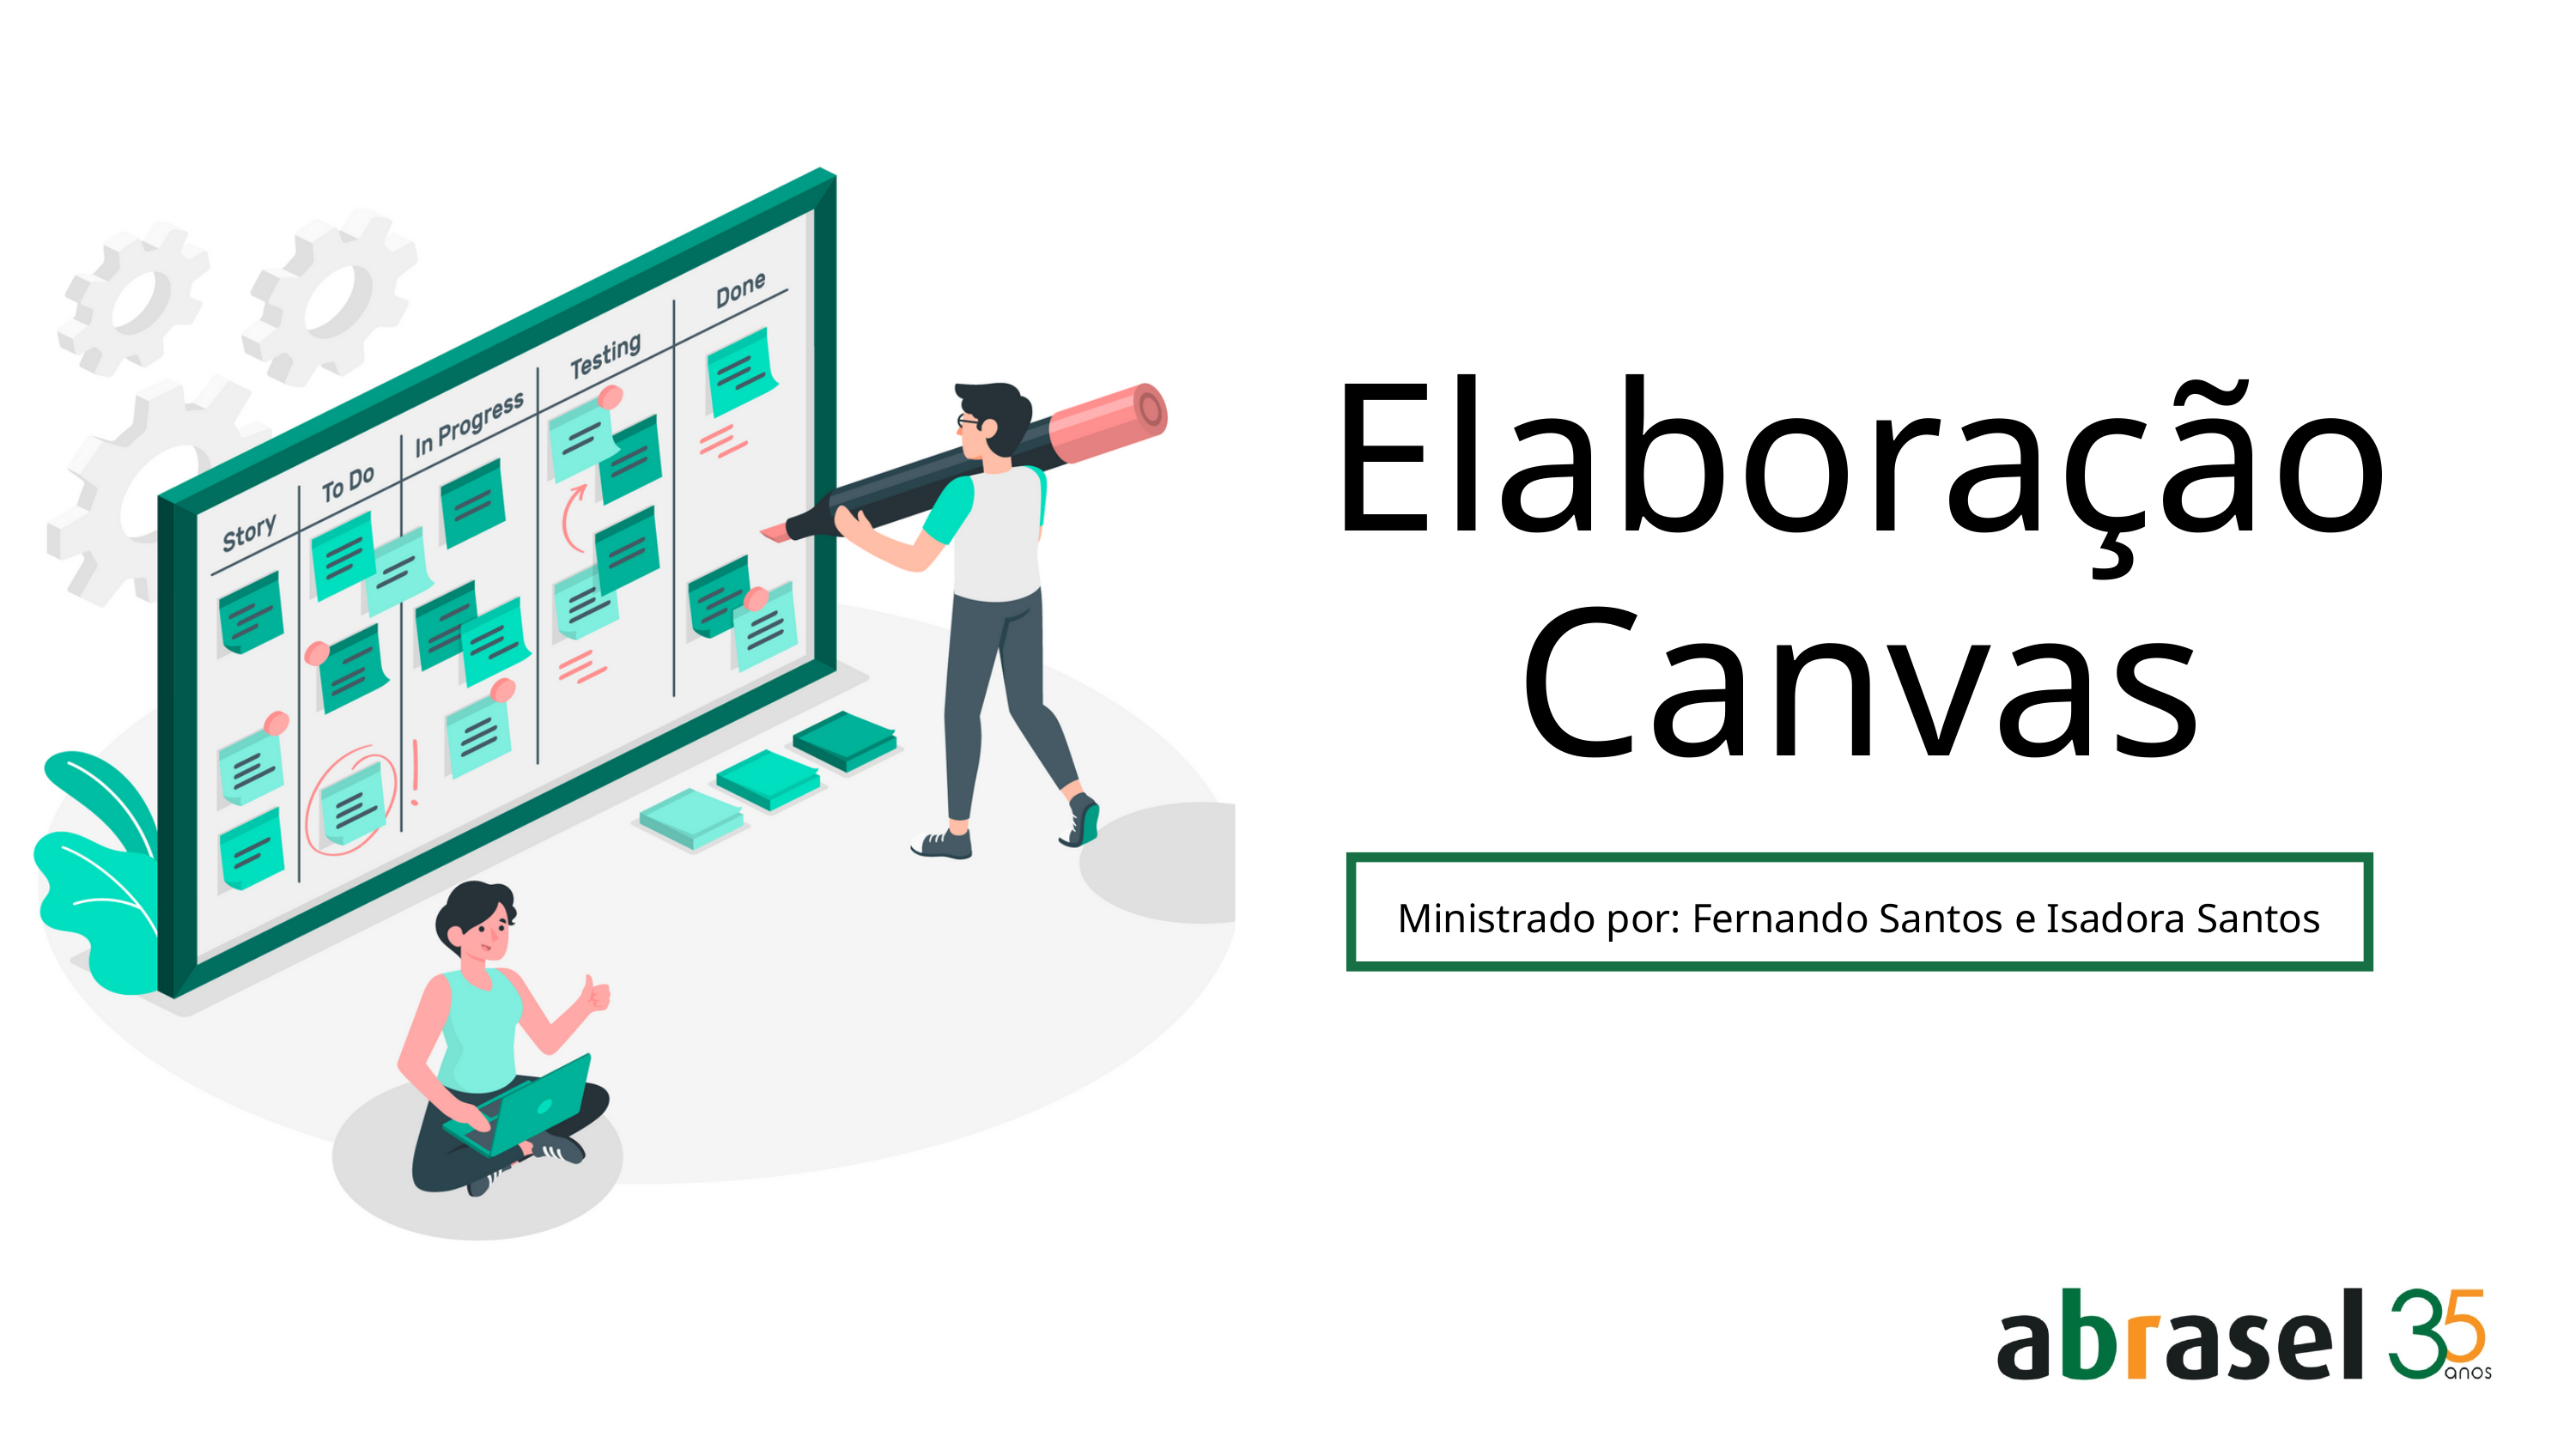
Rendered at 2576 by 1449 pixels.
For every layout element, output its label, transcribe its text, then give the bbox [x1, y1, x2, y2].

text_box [1346, 852, 2374, 972]
picture [0, 118, 1236, 1304]
text_box Elaboração Canvas [1239, 346, 2576, 797]
picture [1980, 1260, 2508, 1407]
